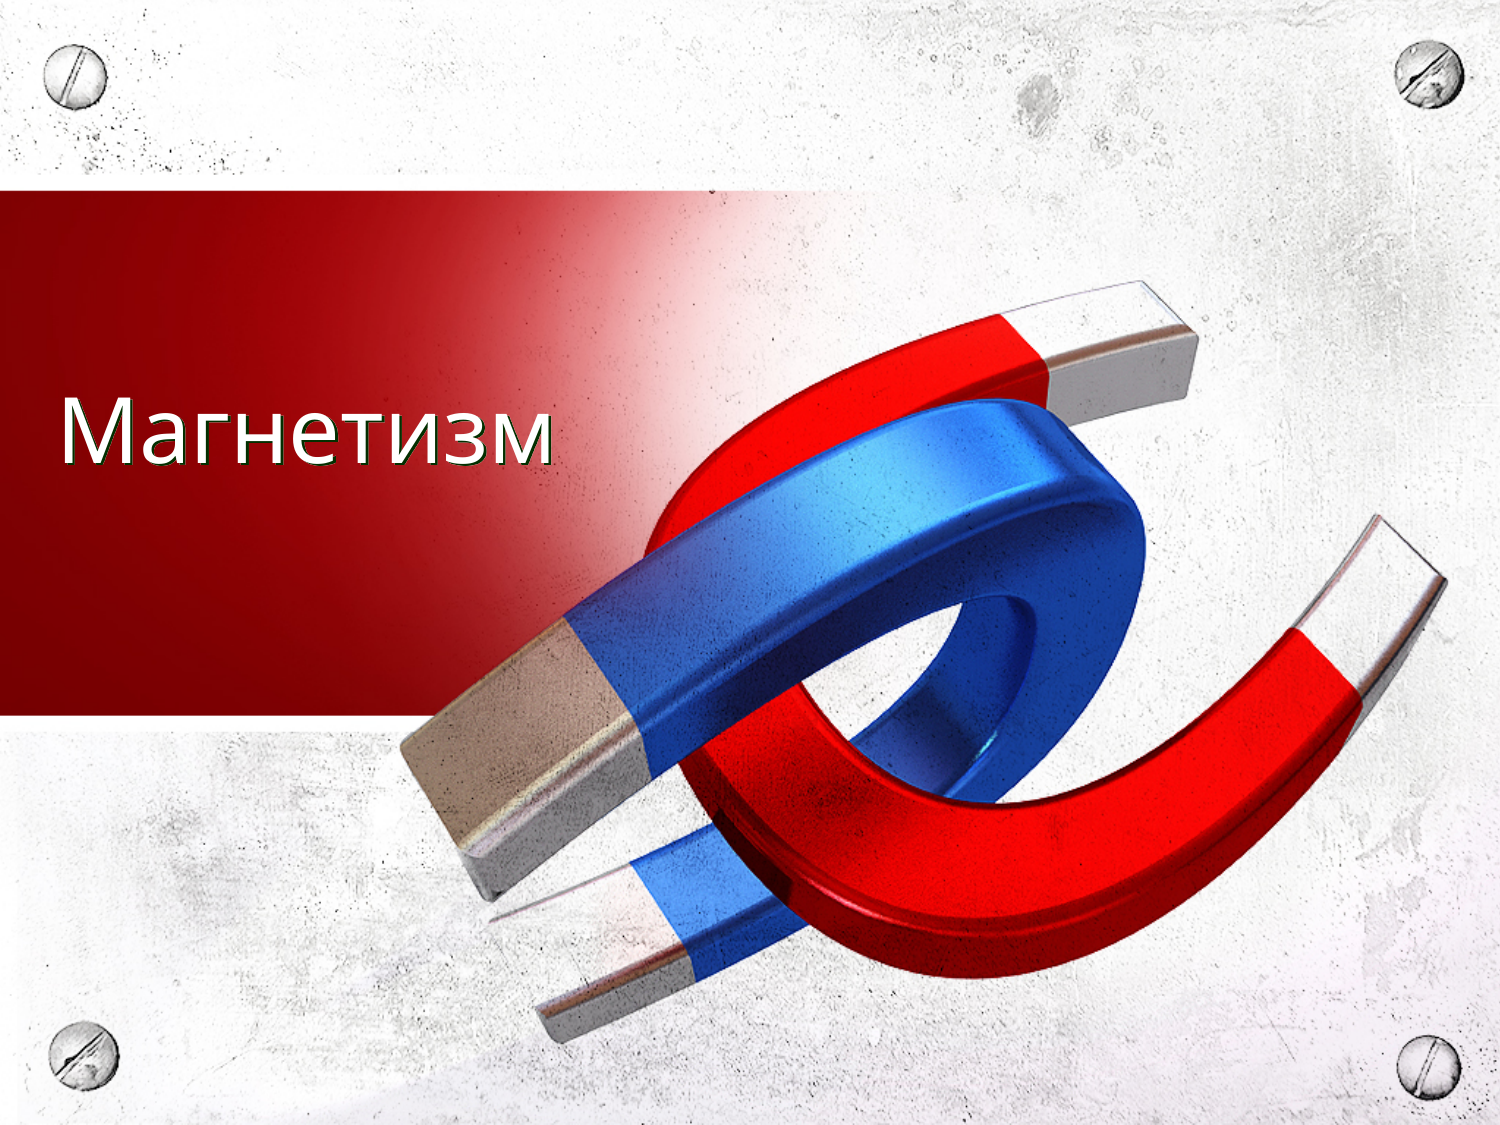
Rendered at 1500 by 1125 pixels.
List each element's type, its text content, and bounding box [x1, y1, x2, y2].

title Магнетизм [40, 361, 680, 493]
picture [0, 0, 1500, 1125]
